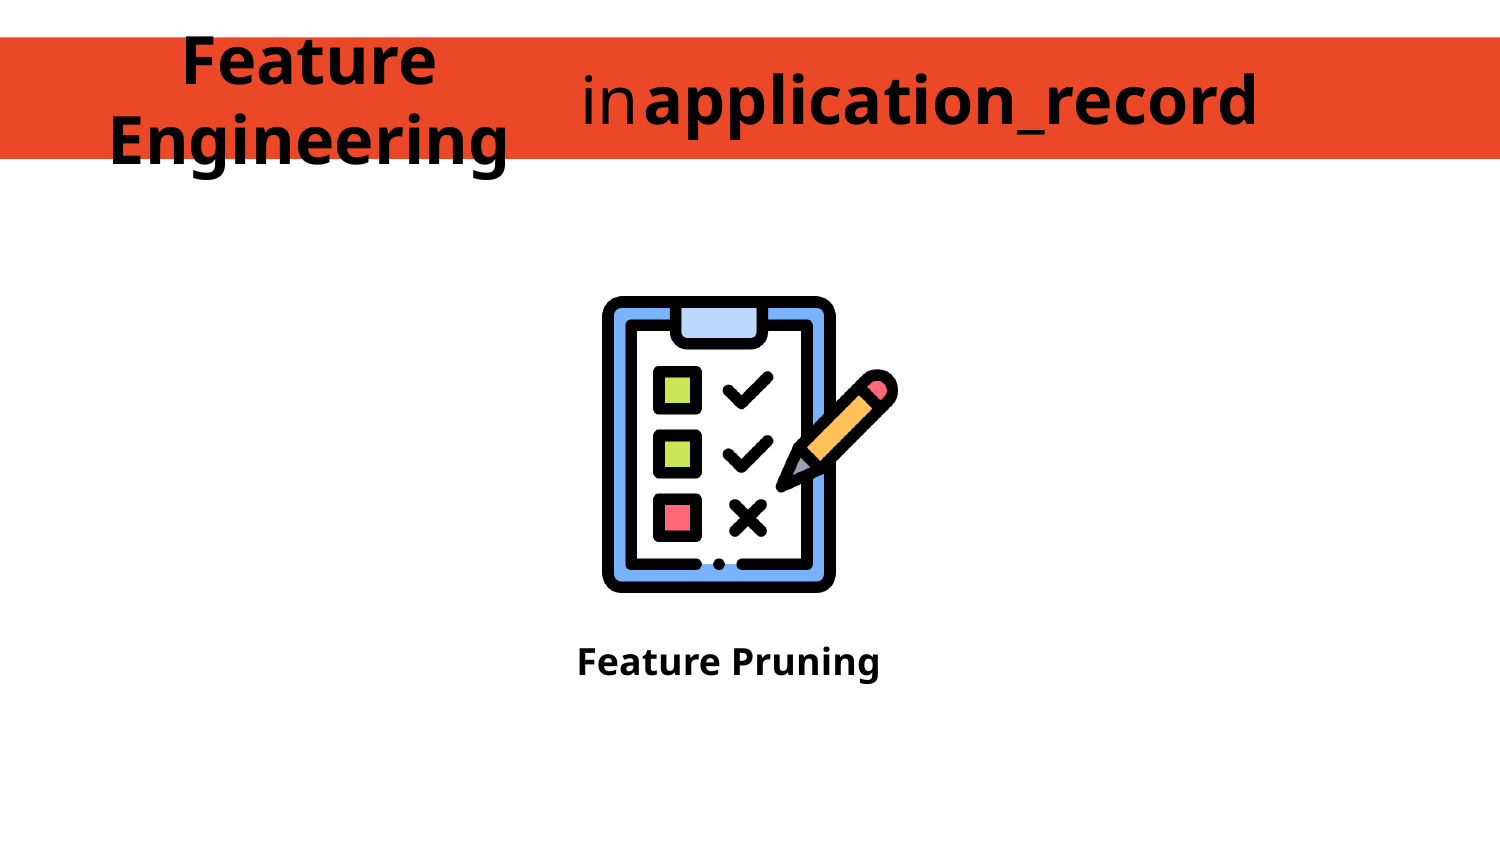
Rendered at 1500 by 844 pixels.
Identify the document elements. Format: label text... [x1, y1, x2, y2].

text_box [0, 35, 1500, 161]
text_box application_record [628, 50, 1412, 145]
text_box in [565, 62, 628, 134]
text_box Feature Engineering [0, 62, 565, 134]
picture [602, 296, 898, 593]
text_box Feature Pruning [455, 623, 985, 691]
